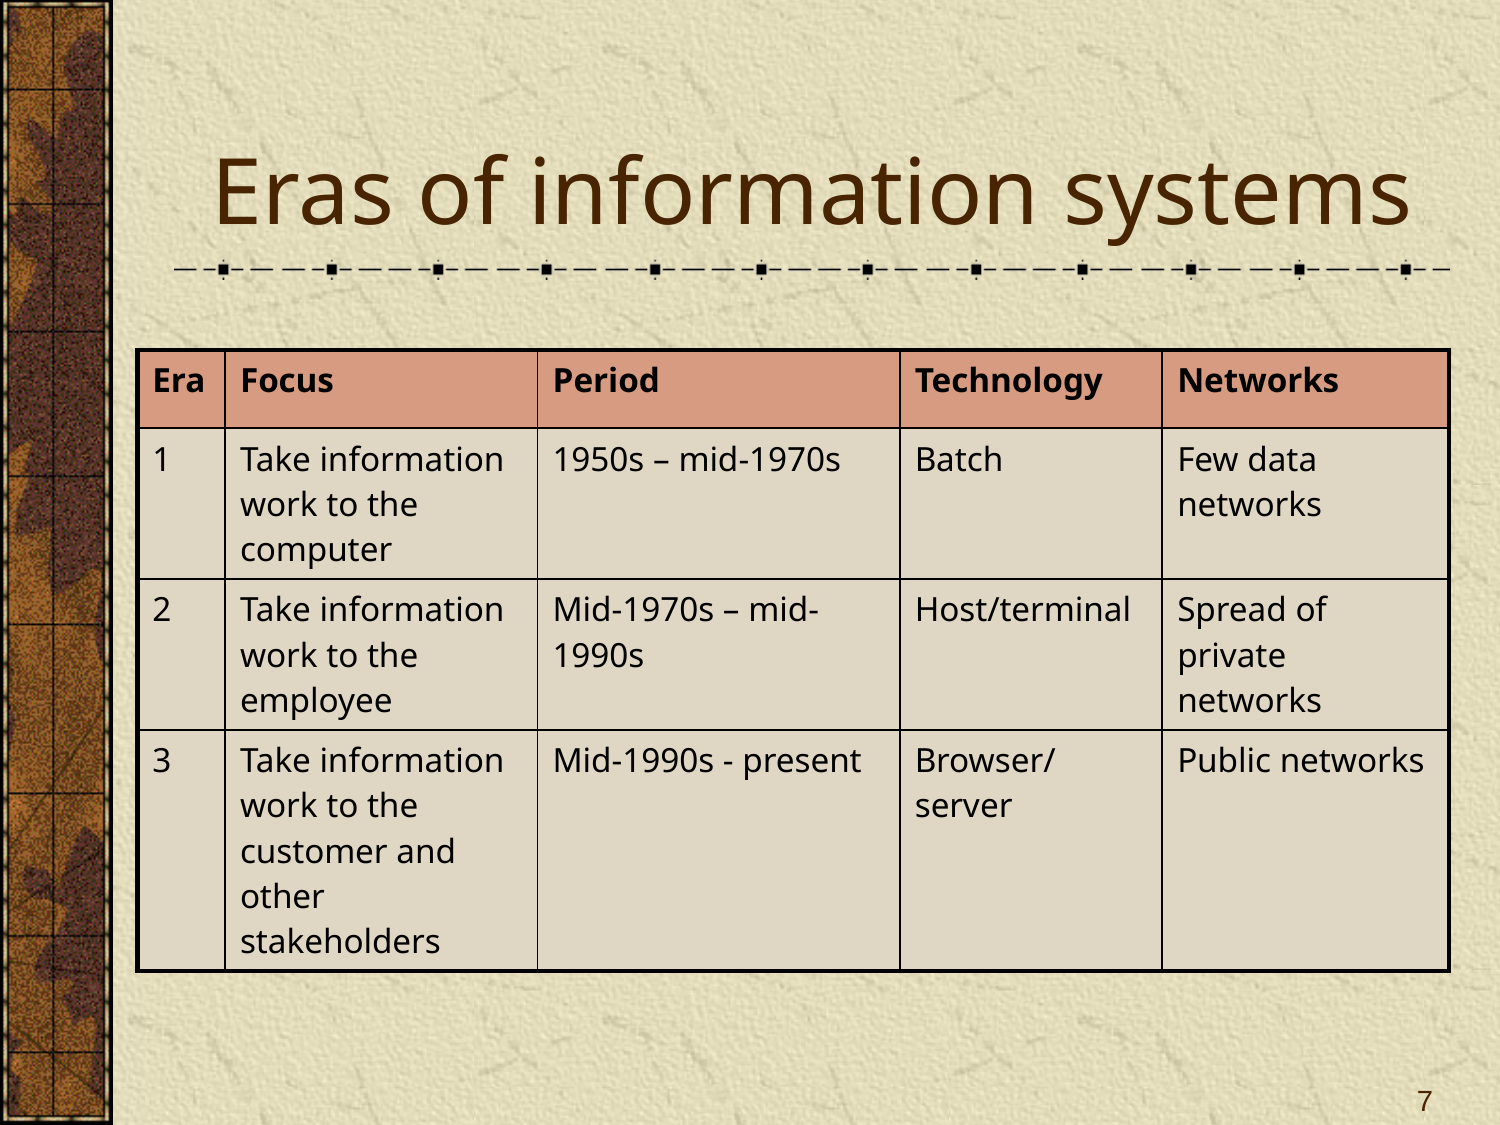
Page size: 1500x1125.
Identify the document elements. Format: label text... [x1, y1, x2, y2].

table_cell Browser/server [901, 731, 1161, 969]
title Eras of information systems [174, 62, 1451, 251]
table_cell 2 [140, 580, 224, 729]
table_cell Batch [901, 429, 1161, 578]
slide_number 7 [1349, 1049, 1500, 1125]
table_cell Take information work to the employee [226, 580, 537, 729]
table_header Technology [901, 352, 1161, 427]
table_cell Public networks [1163, 731, 1447, 969]
table_cell Mid-1990s - present [538, 731, 899, 969]
table_cell 3 [140, 731, 224, 969]
table_cell Host/terminal [901, 580, 1161, 729]
table_cell 1950s – mid-1970s [538, 429, 899, 578]
table_header Networks [1163, 352, 1447, 427]
table_header Period [538, 352, 899, 427]
picture [0, 0, 1500, 1125]
table_header Era [140, 352, 224, 427]
table_cell Take information work to the computer [226, 429, 537, 578]
table_cell Spread of private networks [1163, 580, 1447, 729]
table_cell 1 [140, 429, 224, 578]
table_cell Few data networks [1163, 429, 1447, 578]
table_cell Take information work to the customer and other stakeholders [226, 731, 537, 969]
table_header Focus [226, 352, 537, 427]
table_cell Mid-1970s – mid-1990s [538, 580, 899, 729]
